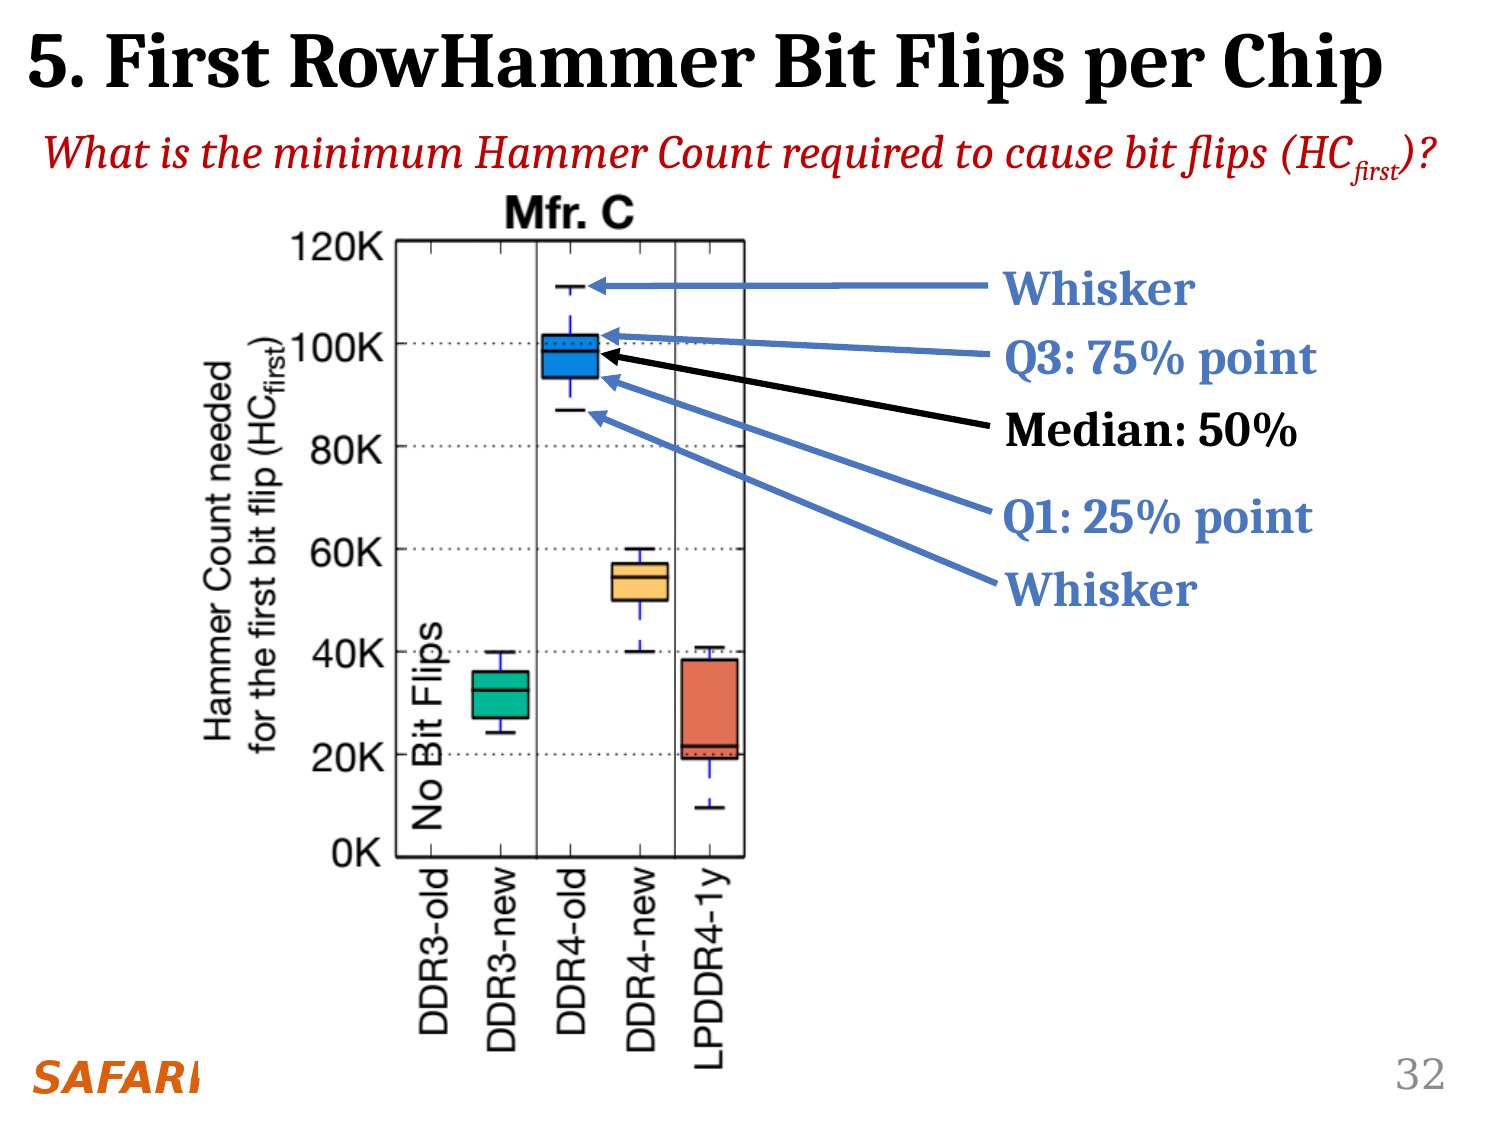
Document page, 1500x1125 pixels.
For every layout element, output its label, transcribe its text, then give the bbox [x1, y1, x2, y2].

text_box Q3: 75% point [990, 316, 1360, 389]
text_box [587, 411, 998, 584]
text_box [600, 353, 990, 376]
text_box Q1: 25% point [998, 476, 1360, 552]
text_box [600, 335, 990, 353]
picture [31, 181, 750, 1104]
text_box Median: 50% [992, 389, 1362, 464]
text_box Whisker [989, 548, 1320, 624]
text_box What is the minimum Hammer Count required to cause bit flips (HCfirst)? [27, 113, 1500, 194]
text_box Whisker [988, 248, 1318, 323]
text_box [600, 376, 992, 411]
title 5. First RowHammer Bit Flips per Chip [12, 12, 1487, 134]
